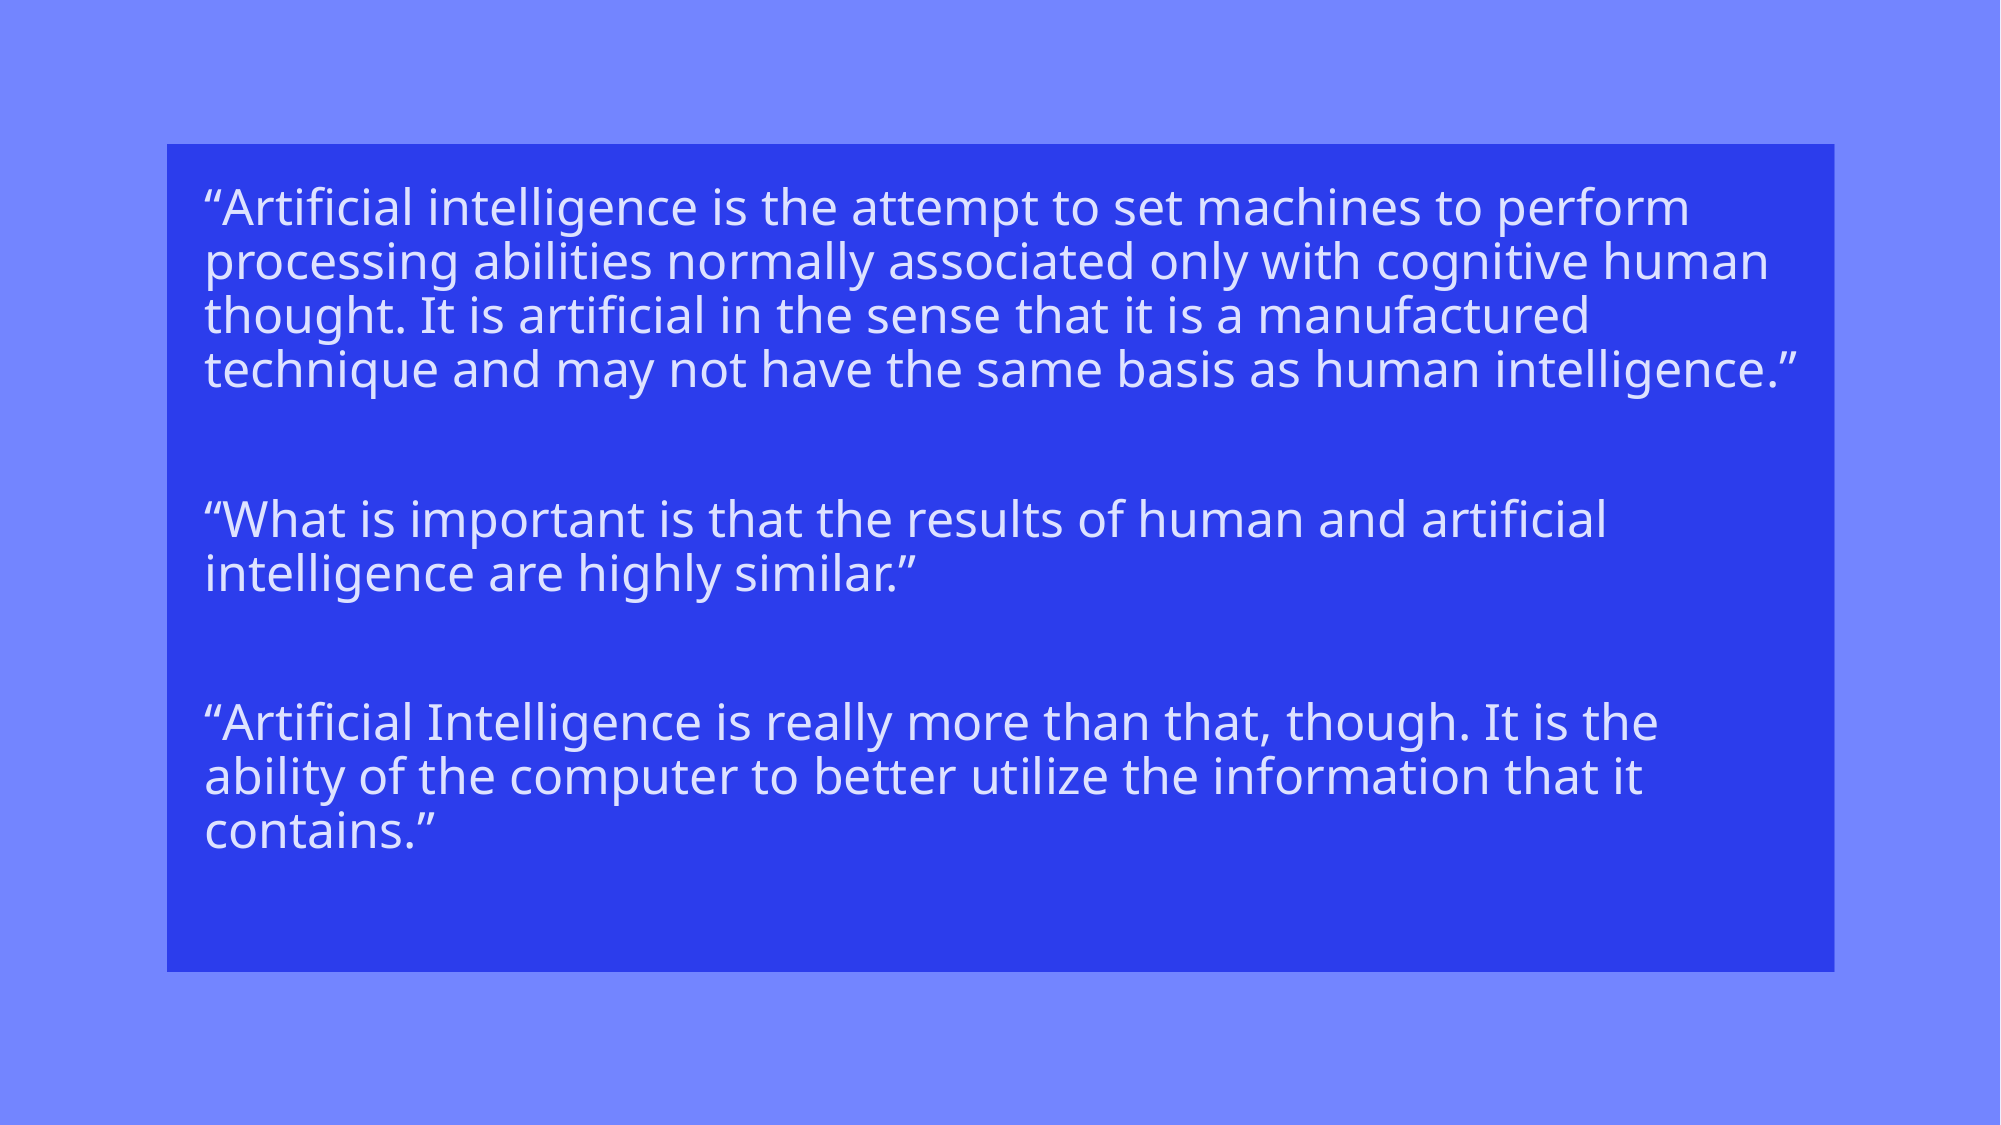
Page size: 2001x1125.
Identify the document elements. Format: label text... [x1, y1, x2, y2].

picture [0, 0, 2001, 1125]
text_box “Artificial intelligence is the attempt to set machines to perform processing abilities normally associated only with cognitive human thought. It is artificial in the sense that it is a manufactured technique and may not have the same basis as human intelligence.” “What is important is that the results of human and artificial intelligence are highly similar.” “Artificial Intelligence is really more than that, though. It is the ability of the computer to better utilize the information that it contains.” [189, 175, 1828, 790]
